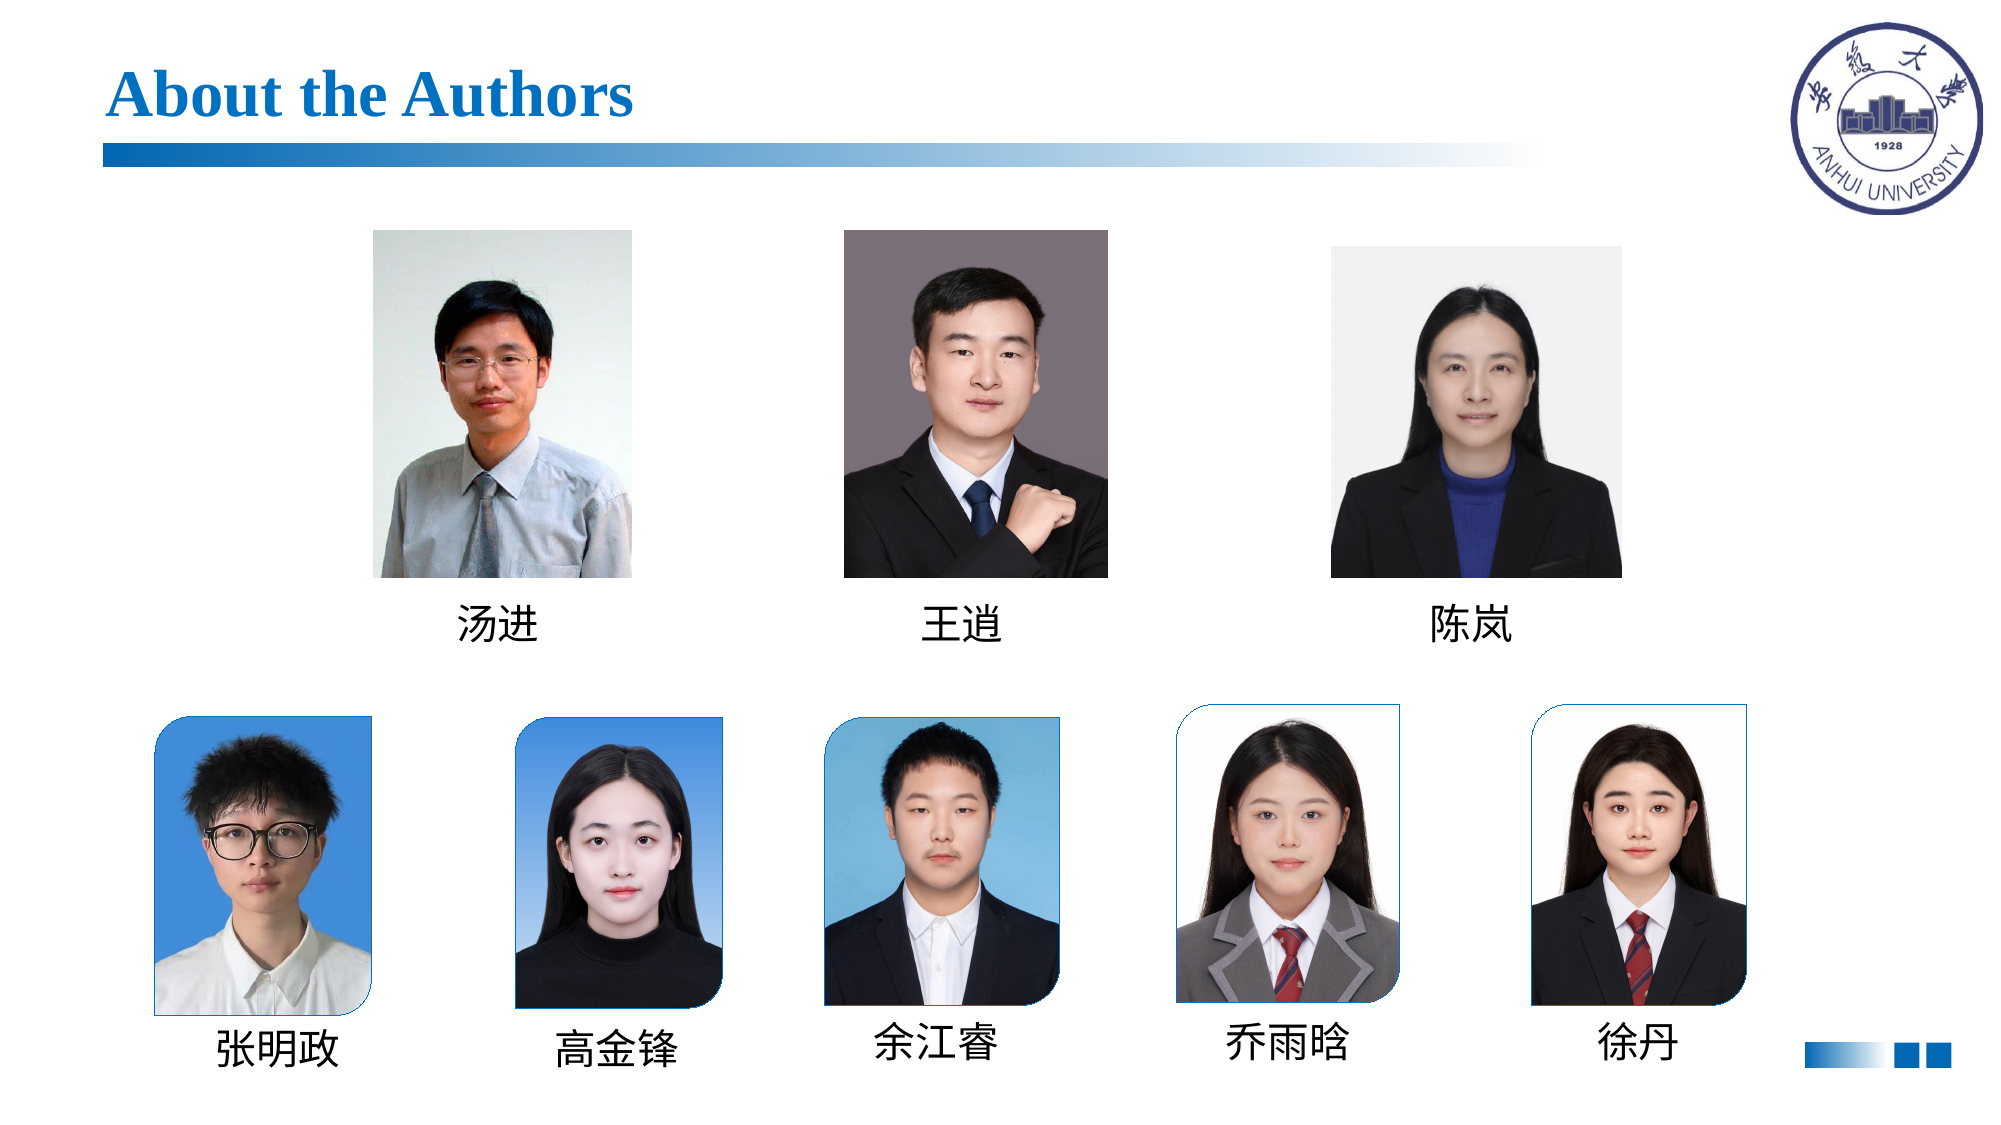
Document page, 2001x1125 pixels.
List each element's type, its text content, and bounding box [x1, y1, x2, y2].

text_box 陈岚 [1414, 590, 1538, 655]
text_box 王逍 [905, 590, 1066, 655]
list About the Authors [90, 51, 1371, 141]
text_box 张明政 [199, 1016, 361, 1081]
picture [515, 717, 723, 1009]
text_box 徐丹 [1582, 1008, 1696, 1073]
picture [1331, 246, 1622, 578]
picture [373, 230, 632, 578]
text_box 汤进 [441, 590, 603, 655]
picture [1531, 704, 1747, 1006]
text_box 余江睿 [858, 1008, 1026, 1059]
picture [844, 230, 1108, 579]
picture [1175, 704, 1400, 1003]
text_box 乔雨晗 [1210, 1008, 1371, 1069]
picture [824, 717, 1060, 1006]
picture [1790, 22, 1984, 215]
text_box 高金锋 [539, 1015, 699, 1081]
picture [154, 716, 372, 1016]
